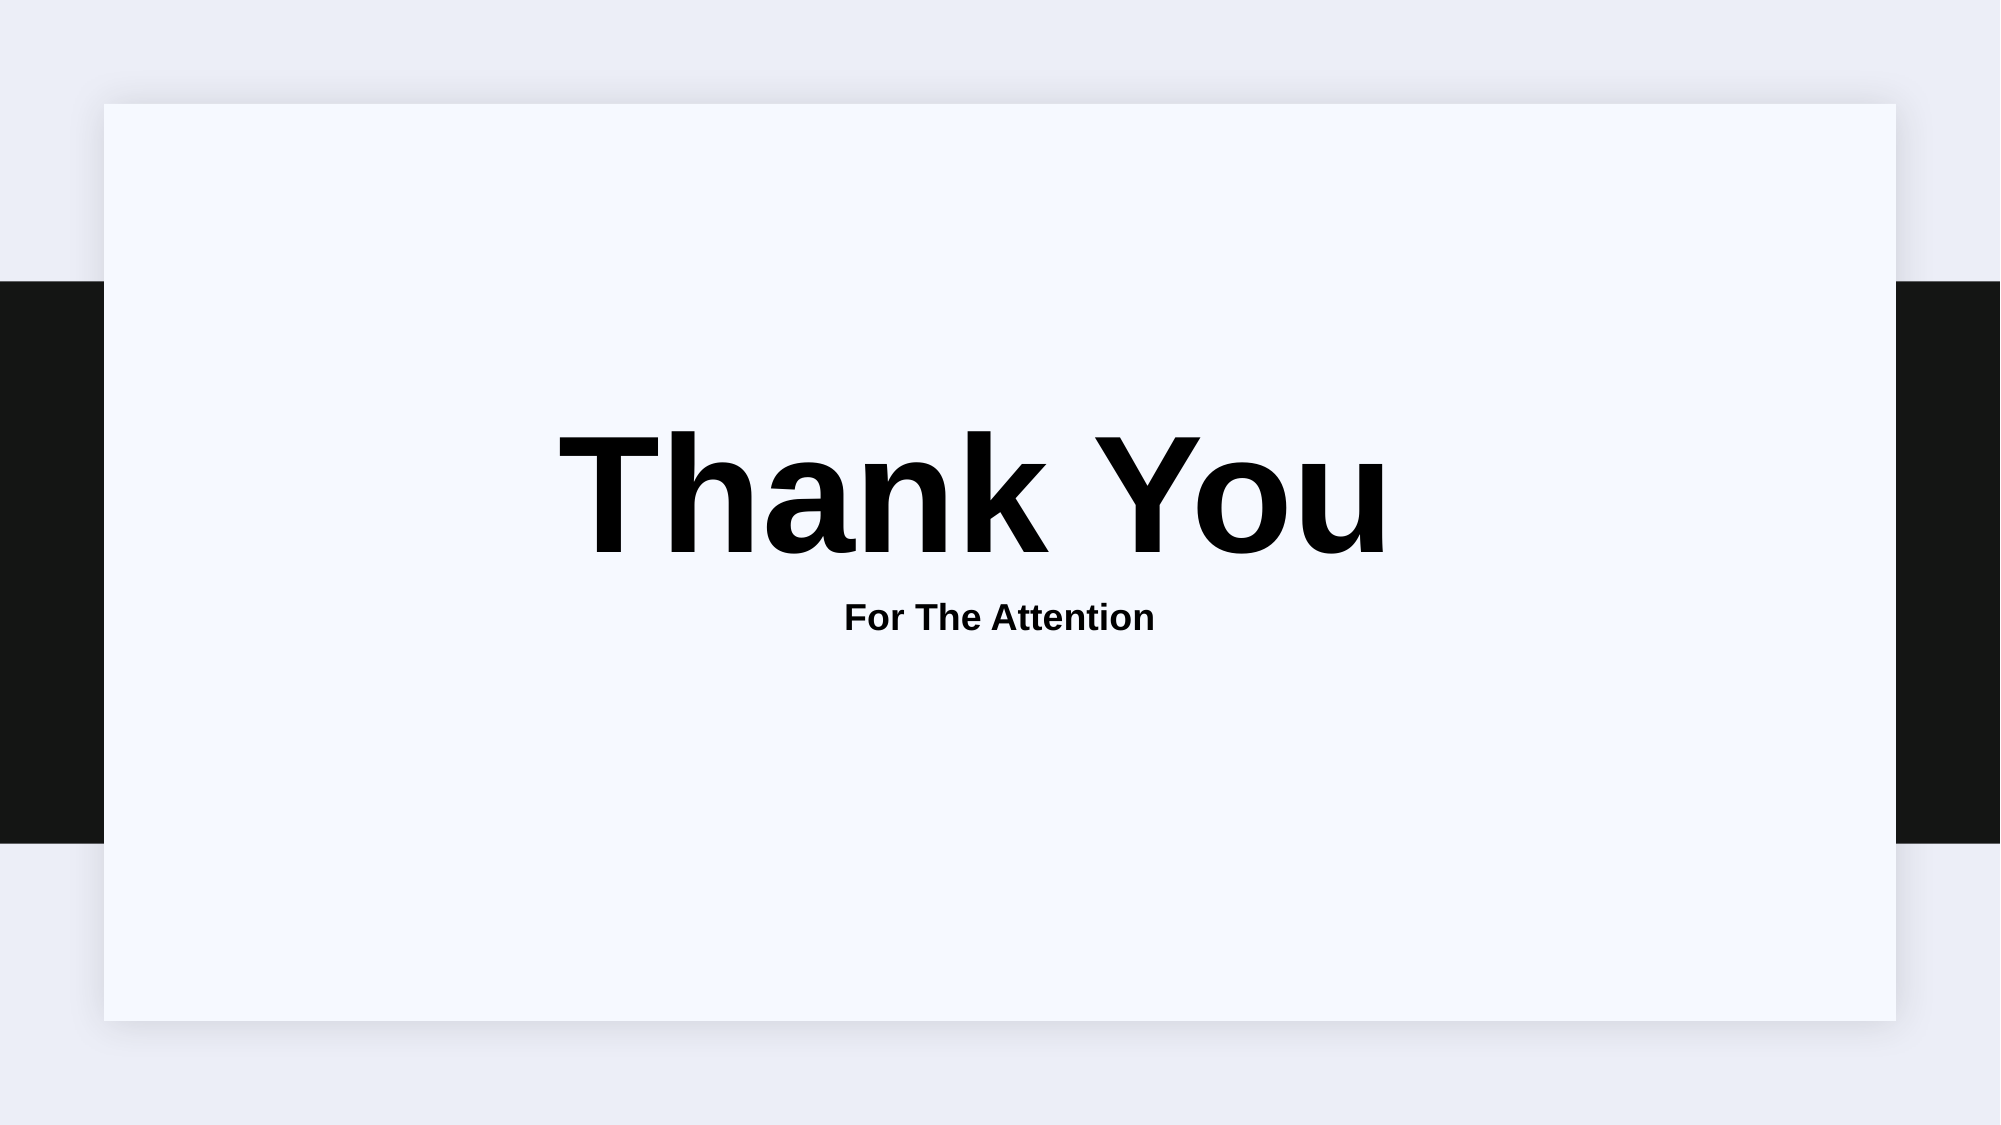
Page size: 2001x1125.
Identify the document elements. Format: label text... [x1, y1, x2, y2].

text_box For The Attention [262, 604, 1738, 682]
text_box Thank You [45, 377, 1910, 604]
